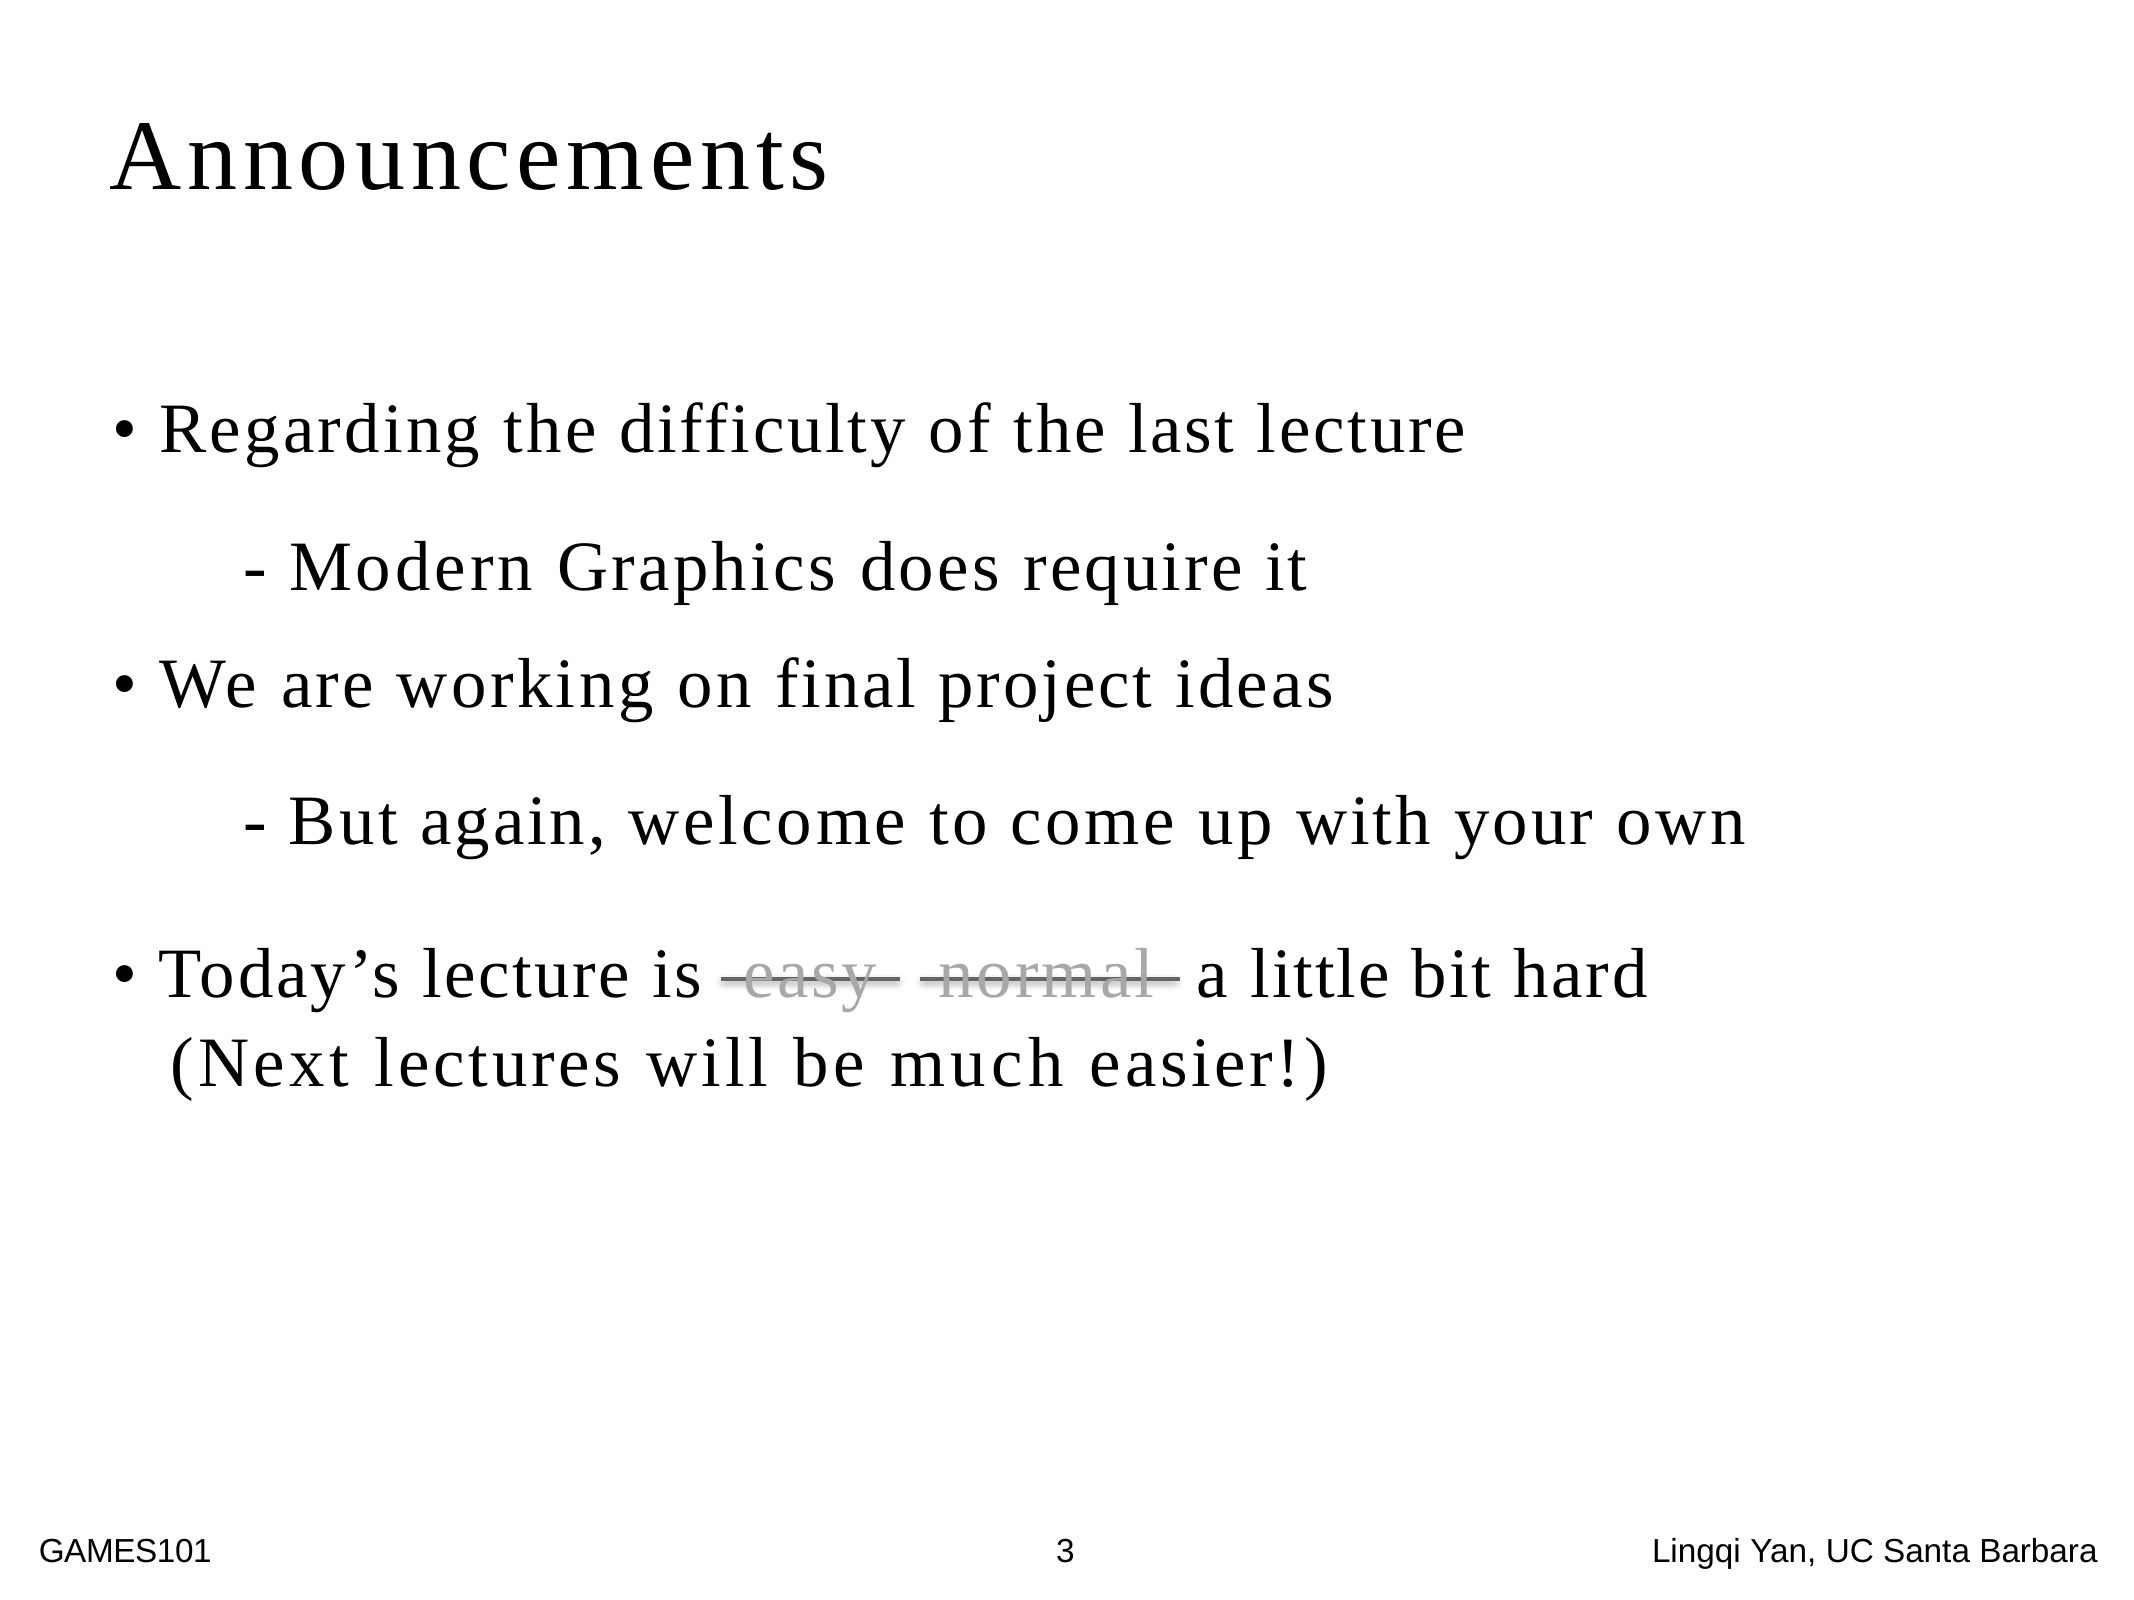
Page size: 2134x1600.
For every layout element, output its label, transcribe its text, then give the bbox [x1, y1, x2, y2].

text_box GAMES101 3 Lingqi Yan, UC Santa Barbara [38, 1528, 2119, 1570]
text_box Announcements • Regarding the difficulty of the last lecture - Modern Graphics does require it • We are working on final project ideas - But again, welcome to come up with your own • Today’s lecture is easy normal a little bit hard (Next lectures will be much easier!) [109, 73, 1752, 1101]
